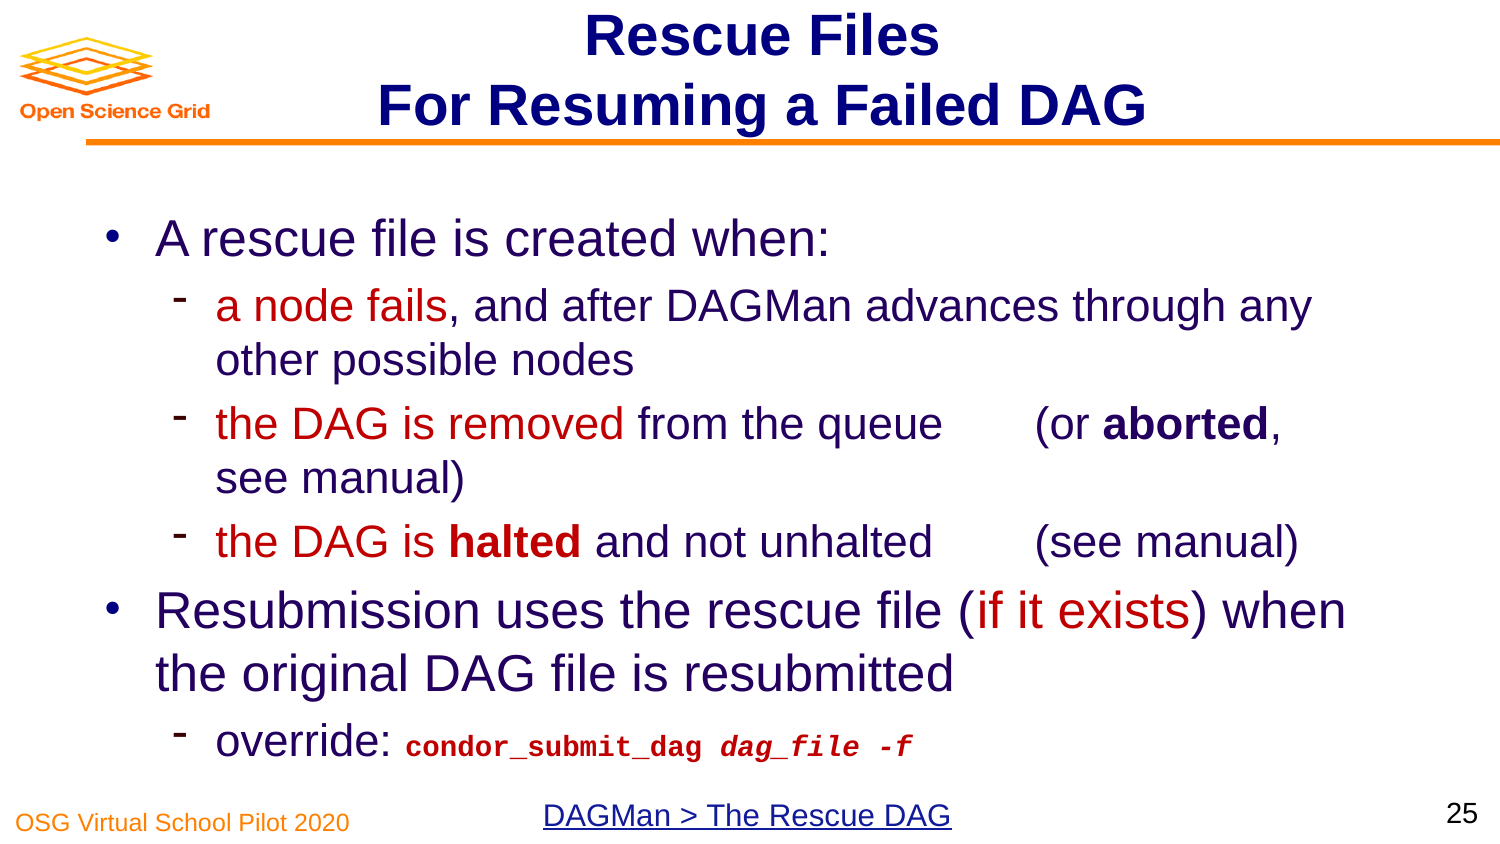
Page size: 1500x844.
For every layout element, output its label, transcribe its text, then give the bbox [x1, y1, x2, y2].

slide_number 25 [1431, 787, 1500, 844]
text_box DAGMan > The Rescue DAG [528, 787, 1165, 840]
list A rescue file is created when: a node fails, and after DAGMan advances through any other possible nodes the DAG is removed from the queue (or aborted, see manual) the DAG is halted and not unhalted (see manual) Resubmission uses the rescue file (if it exists) when the original DAG file is resubmitted override: condor_submit_dag dag_file -f [88, 196, 1376, 777]
picture [0, 20, 201, 134]
title Rescue Files For Resuming a Failed DAG [201, 0, 1342, 138]
